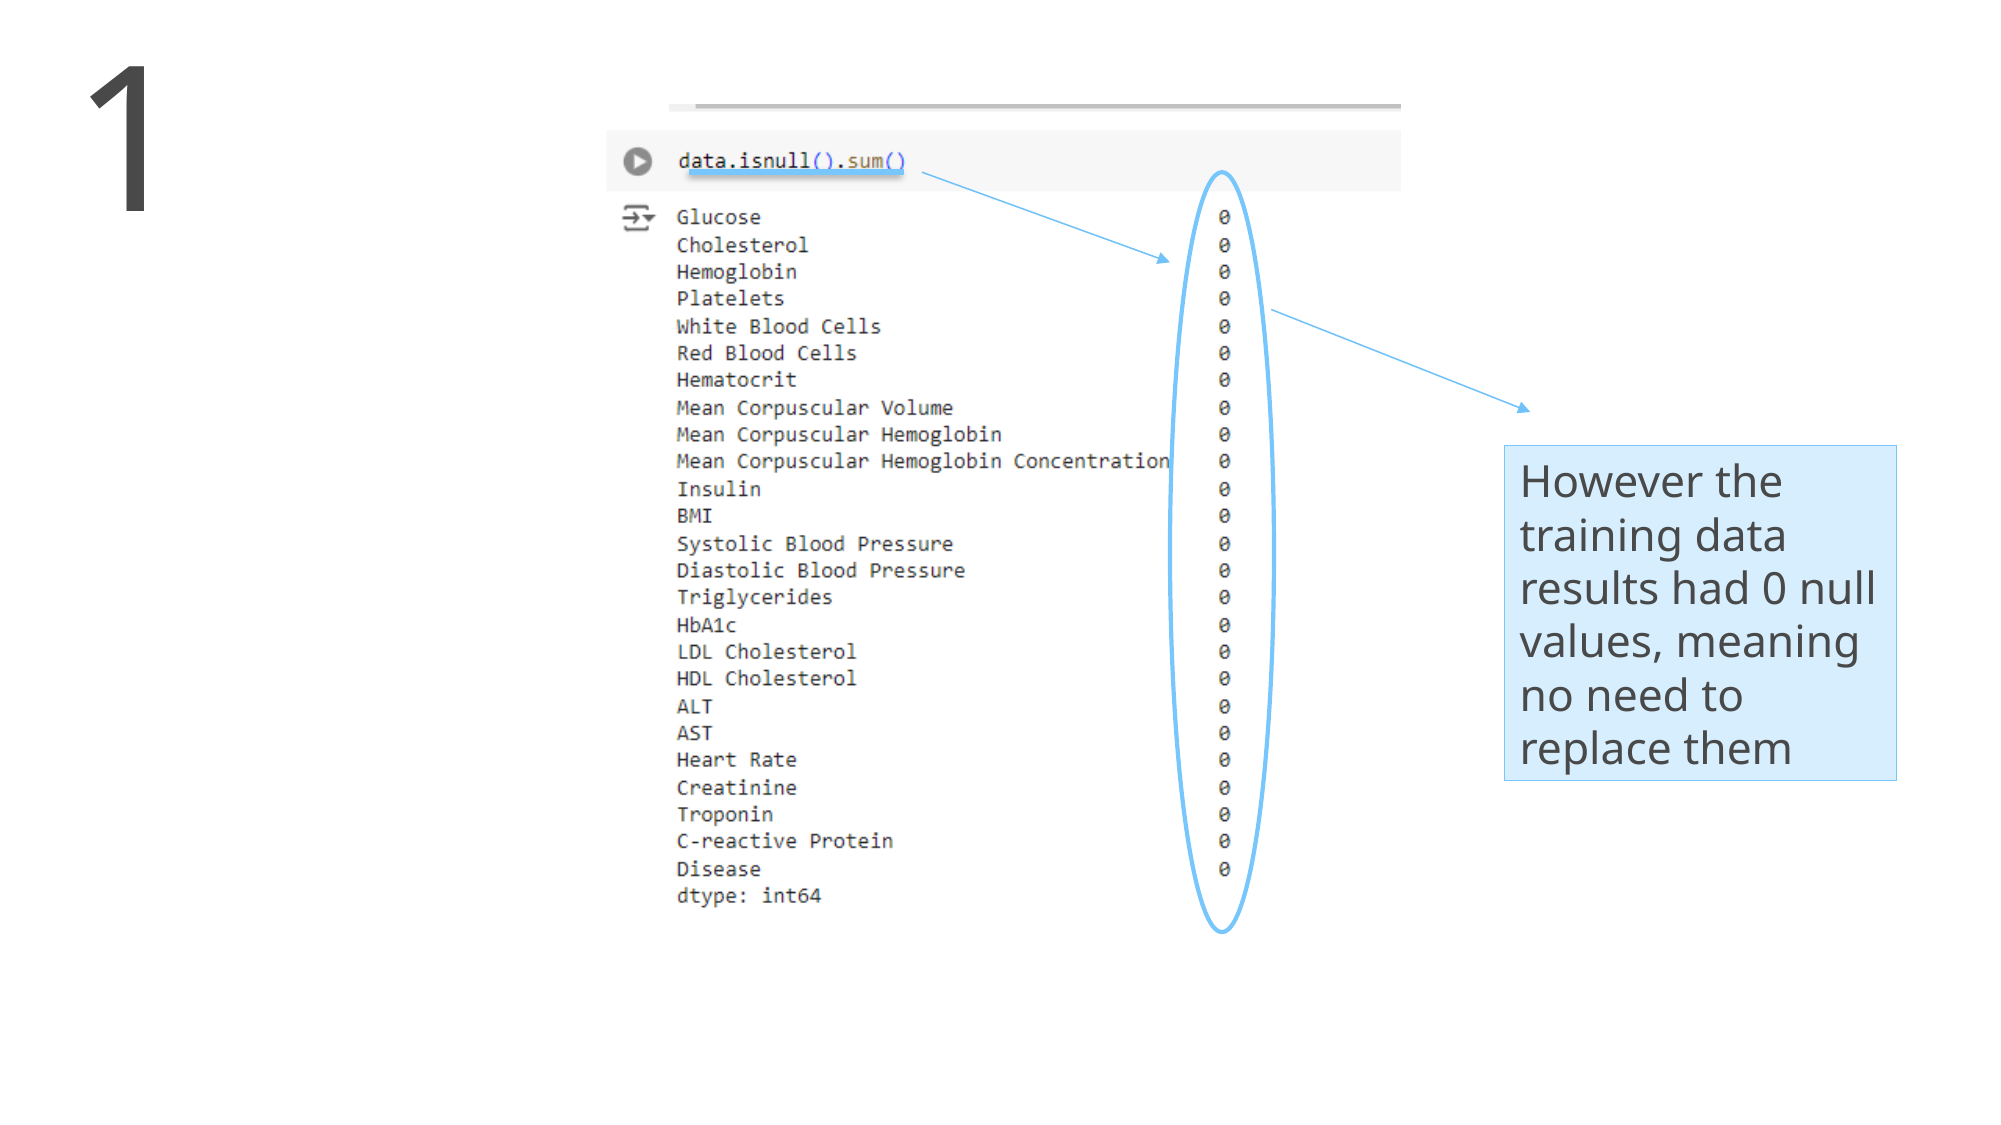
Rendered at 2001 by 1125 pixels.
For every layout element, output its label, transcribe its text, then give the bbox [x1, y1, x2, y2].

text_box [921, 171, 1171, 263]
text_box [1270, 309, 1531, 413]
text_box 1 [57, 1, 218, 260]
picture [598, 103, 1402, 954]
text_box However the training data results had 0 null values, meaning no need to replace them [1504, 445, 1897, 781]
